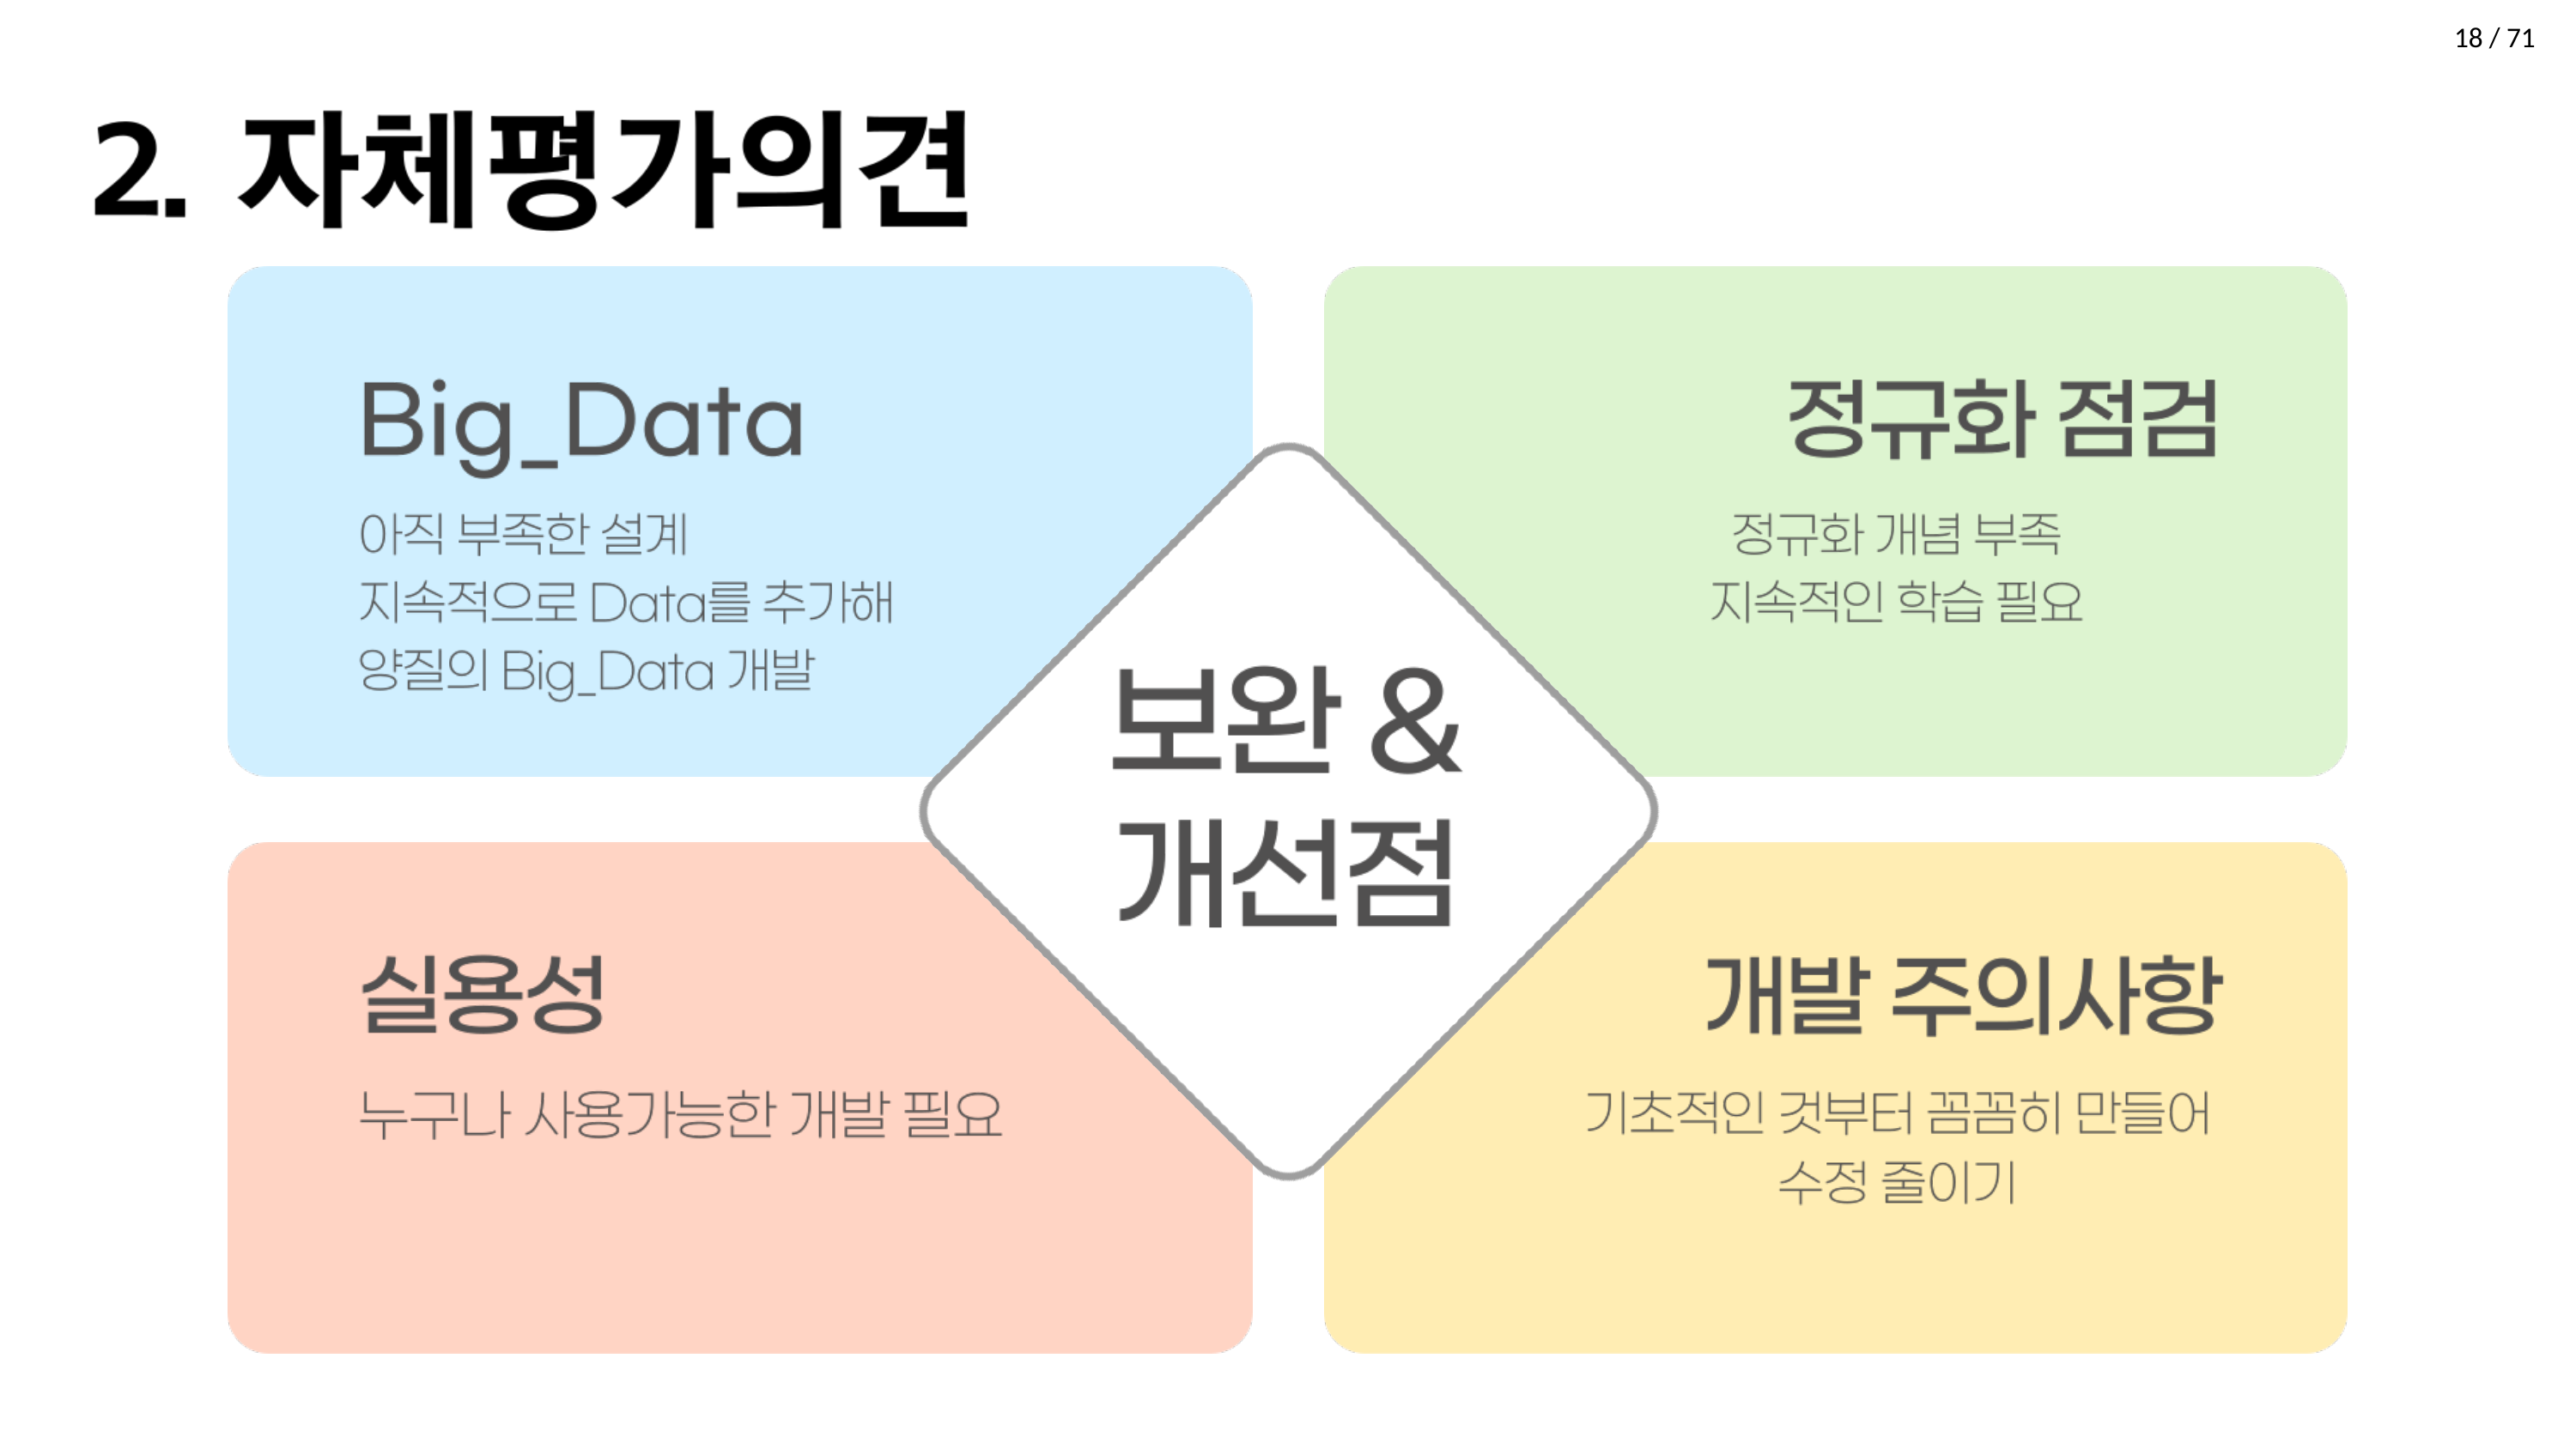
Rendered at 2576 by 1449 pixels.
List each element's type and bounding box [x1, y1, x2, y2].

picture [71, 57, 1030, 294]
text_box [228, 266, 2348, 1354]
